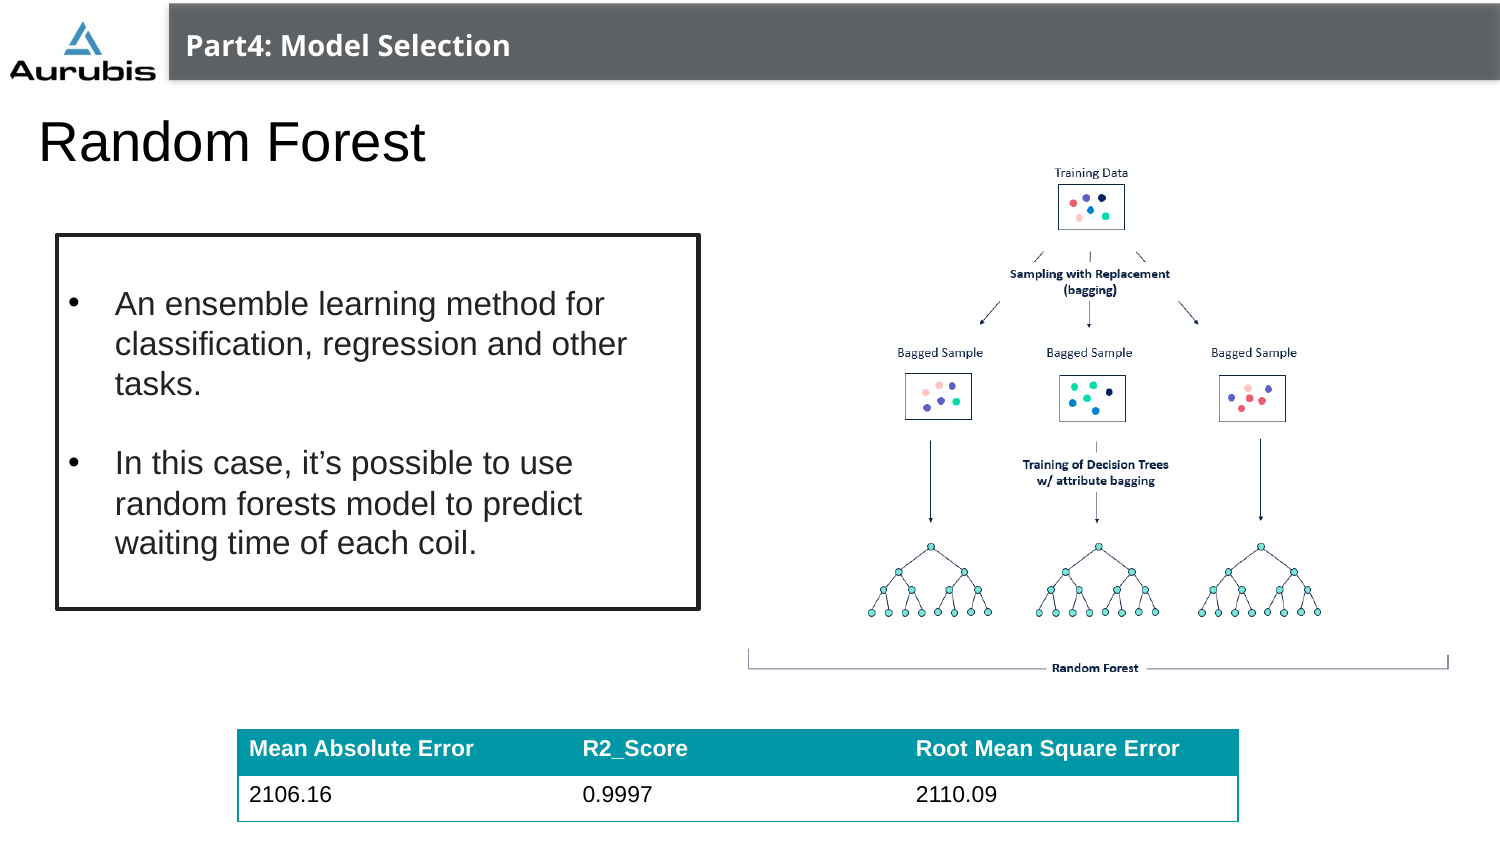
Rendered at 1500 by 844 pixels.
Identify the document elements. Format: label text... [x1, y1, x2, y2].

title Random Forest [23, 90, 1366, 231]
picture [0, 0, 170, 98]
picture [721, 152, 1477, 692]
table_cell 0.9997 [571, 776, 905, 821]
table_header R2_Score [571, 731, 905, 775]
table_cell 2106.16 [239, 776, 571, 821]
table_header Mean Absolute Error [239, 731, 571, 775]
table_cell 2110.09 [905, 776, 1237, 821]
table_header Root Mean Square Error [905, 731, 1237, 775]
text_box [168, 3, 1500, 81]
text_box An ensemble learning method for classification, regression and other tasks. In this case, it’s possible to use random forests model to predict waiting time of each coil. [55, 233, 701, 611]
